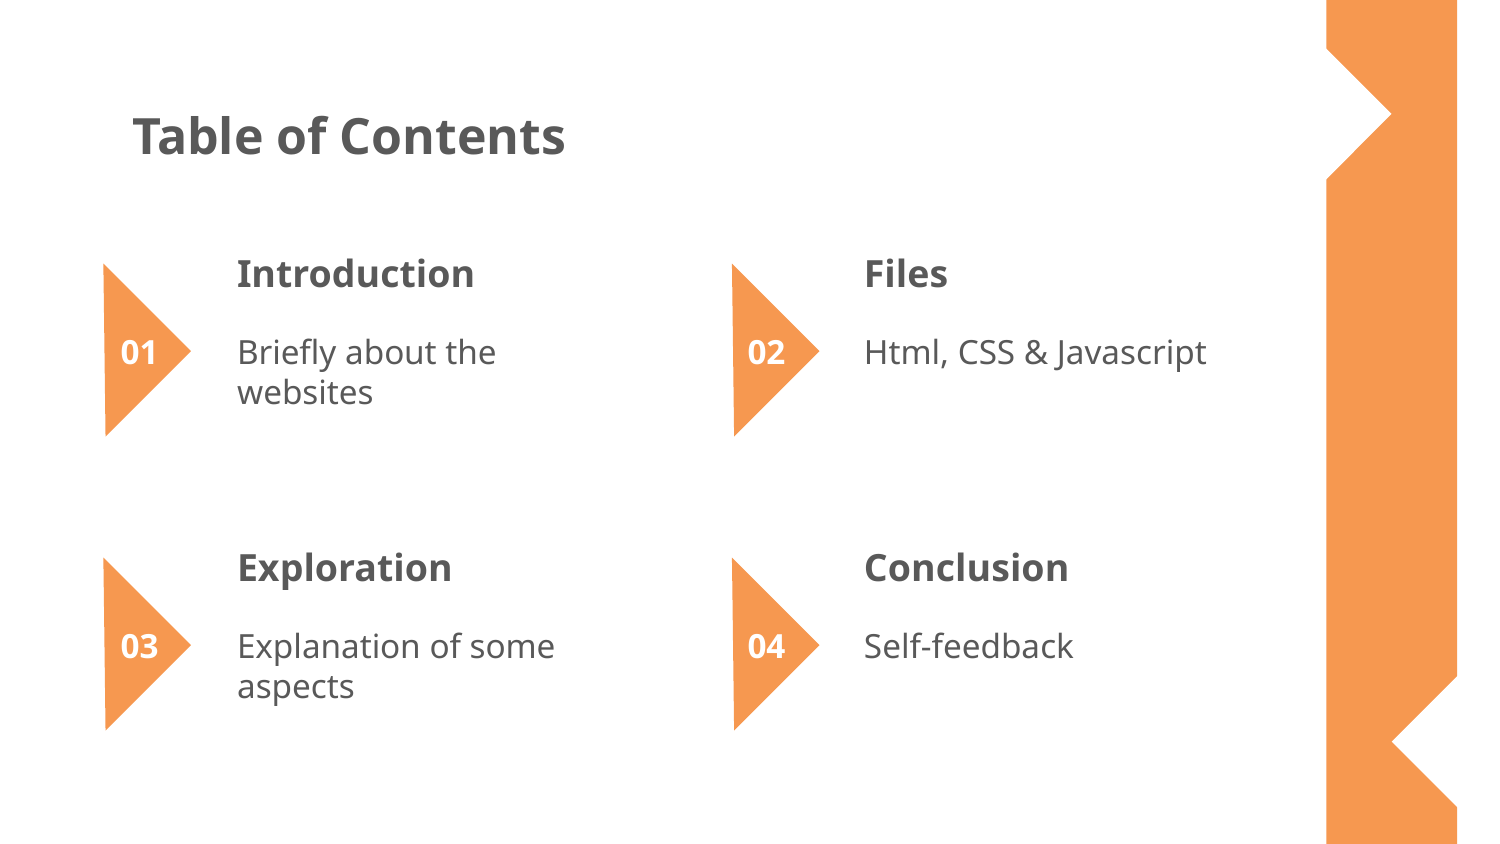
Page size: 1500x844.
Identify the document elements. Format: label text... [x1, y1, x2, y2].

subtitle Introduction [222, 238, 532, 306]
title 02 [732, 316, 818, 384]
subtitle Briefly about the websites [222, 316, 646, 457]
subtitle Files [848, 238, 1159, 306]
subtitle Html, CSS & Javascript [848, 316, 1272, 457]
subtitle Exploration [222, 532, 532, 600]
title 03 [105, 610, 191, 678]
title 01 [105, 316, 191, 384]
subtitle Self-feedback [848, 610, 1272, 751]
title 04 [732, 610, 818, 678]
title Table of Contents [116, 87, 1383, 182]
subtitle Conclusion [848, 532, 1159, 600]
subtitle Explanation of some aspects [222, 610, 646, 751]
